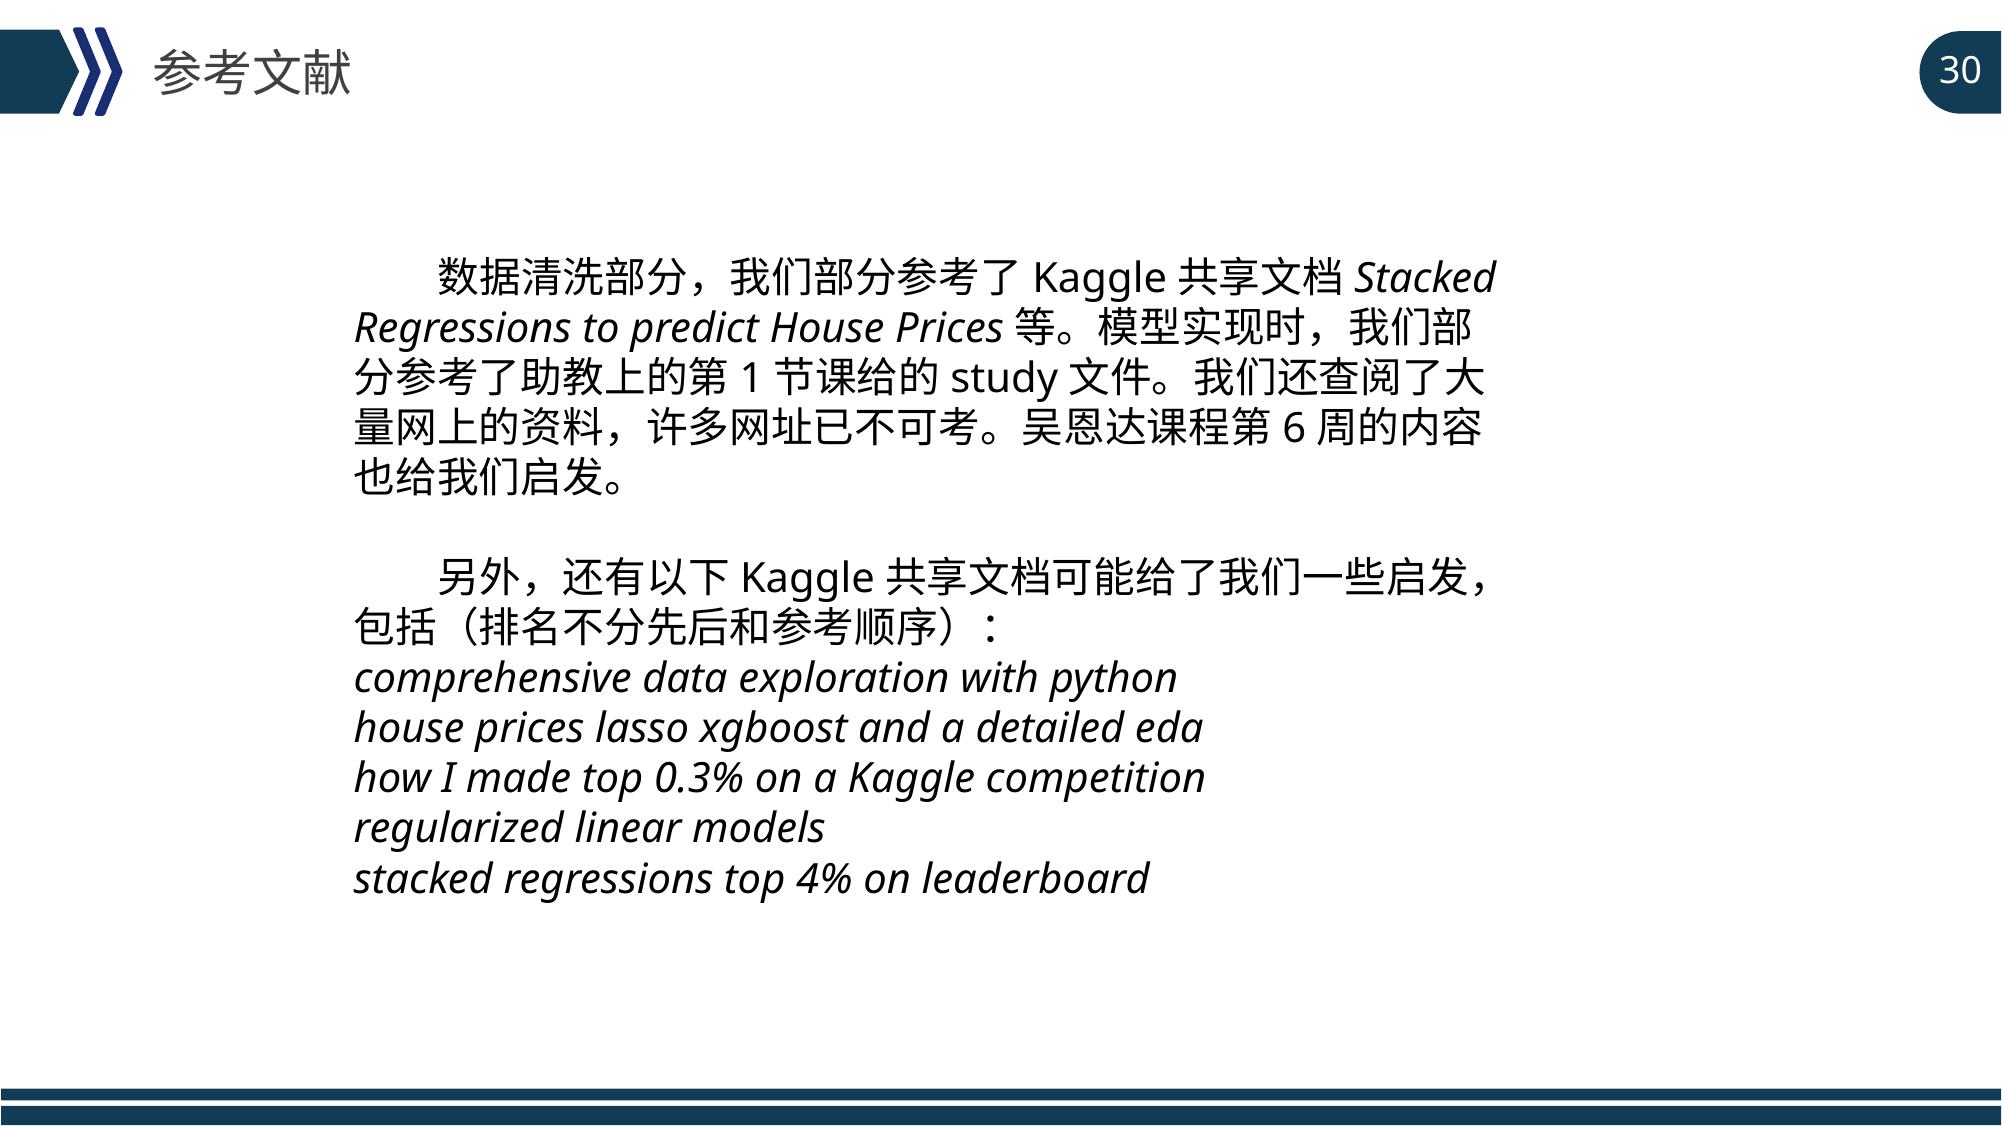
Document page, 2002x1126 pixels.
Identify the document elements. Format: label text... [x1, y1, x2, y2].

slide_number 30 [1911, 41, 2001, 102]
list 参考文献 [138, 36, 694, 107]
text_box 数据清洗部分，我们部分参考了Kaggle共享文档Stacked Regressions to predict House Prices等。模型实现时，我们部分参考了助教上的第1节课给的study文件。我们还查阅了大量网上的资料，许多网址已不可考。吴恩达课程第6周的内容也给我们启发。 另外，还有以下Kaggle共享文档可能给了我们一些启发，包括（排名不分先后和参考顺序）： comprehensive data exploration with python house prices lasso xgboost and a detailed eda how I made top 0.3% on a Kaggle competition regularized linear models stacked regressions top 4% on leaderboard [339, 243, 1527, 909]
